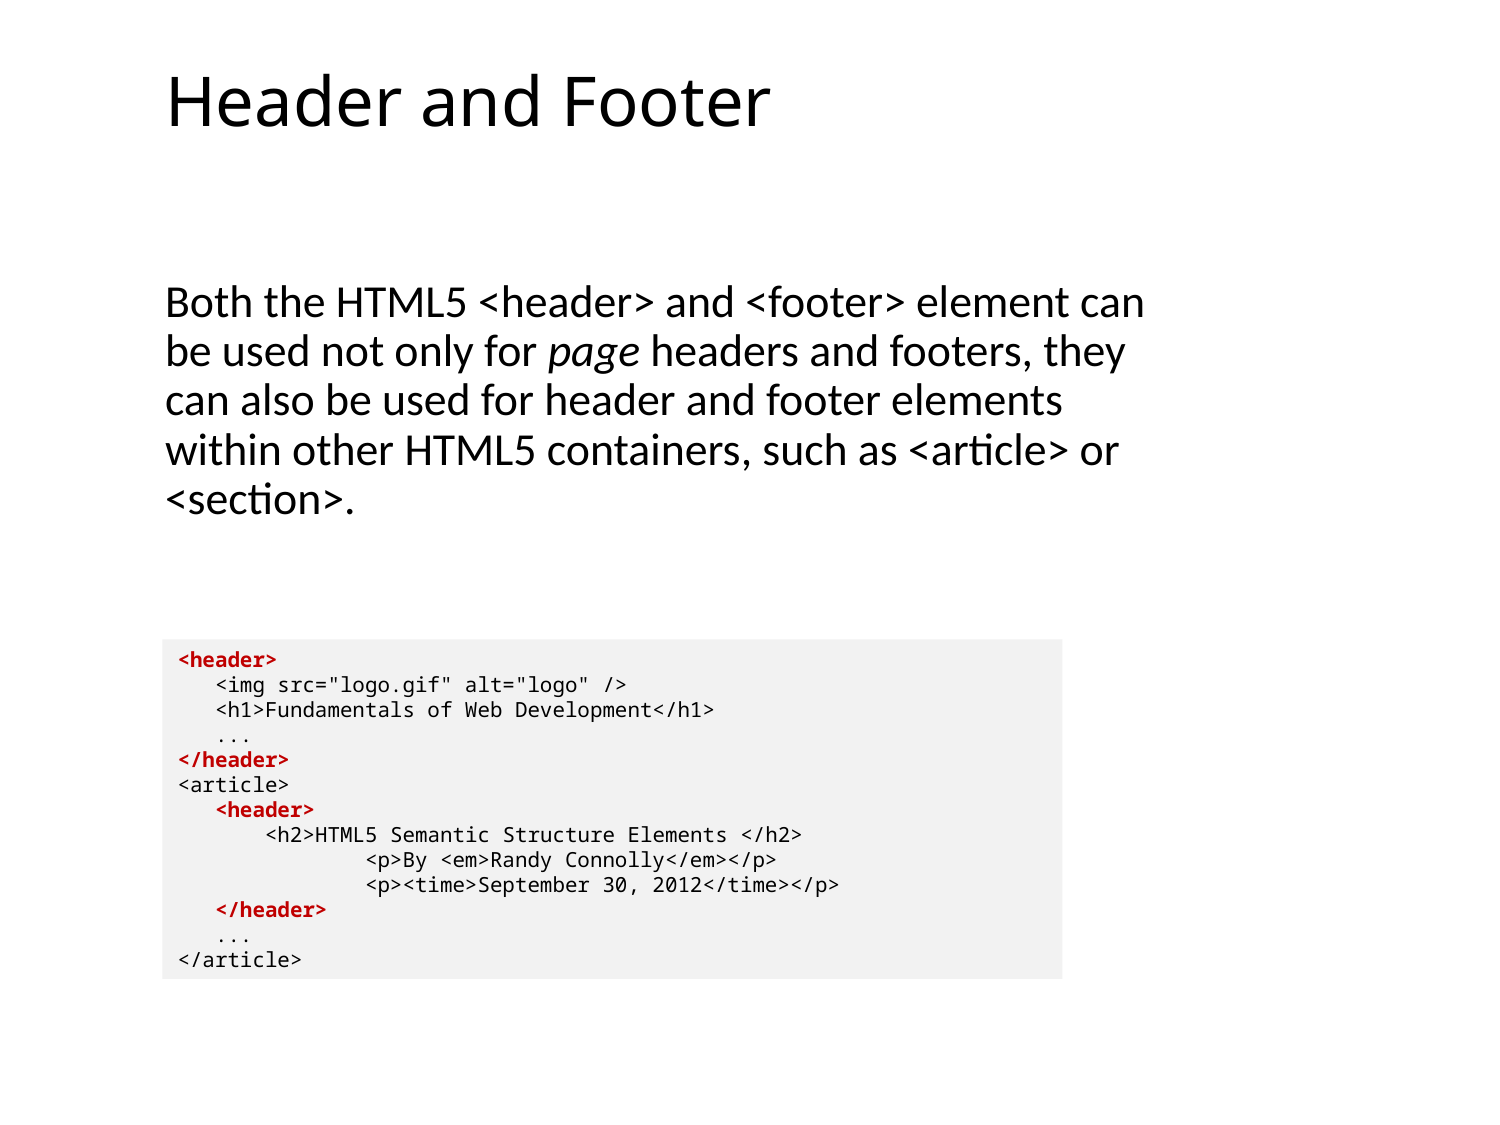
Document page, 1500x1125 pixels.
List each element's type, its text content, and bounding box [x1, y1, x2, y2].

title Header and Footer [150, 20, 1425, 188]
text_box <header> <img src="logo.gif" alt="logo" /> <h1>Fundamentals of Web Development</h1> ... </header> <article> <header> <h2>HTML5 Semantic Structure Elements </h2> <p>By <em>Randy Connolly</em></p> <p><time>September 30, 2012</time></p> </header> ... </article> [162, 639, 1063, 979]
list Both the HTML5 <header> and <footer> element can be used not only for page headers and footers, they can also be used for header and footer elements within other HTML5 containers, such as <article> or <section>. [150, 270, 1200, 1013]
